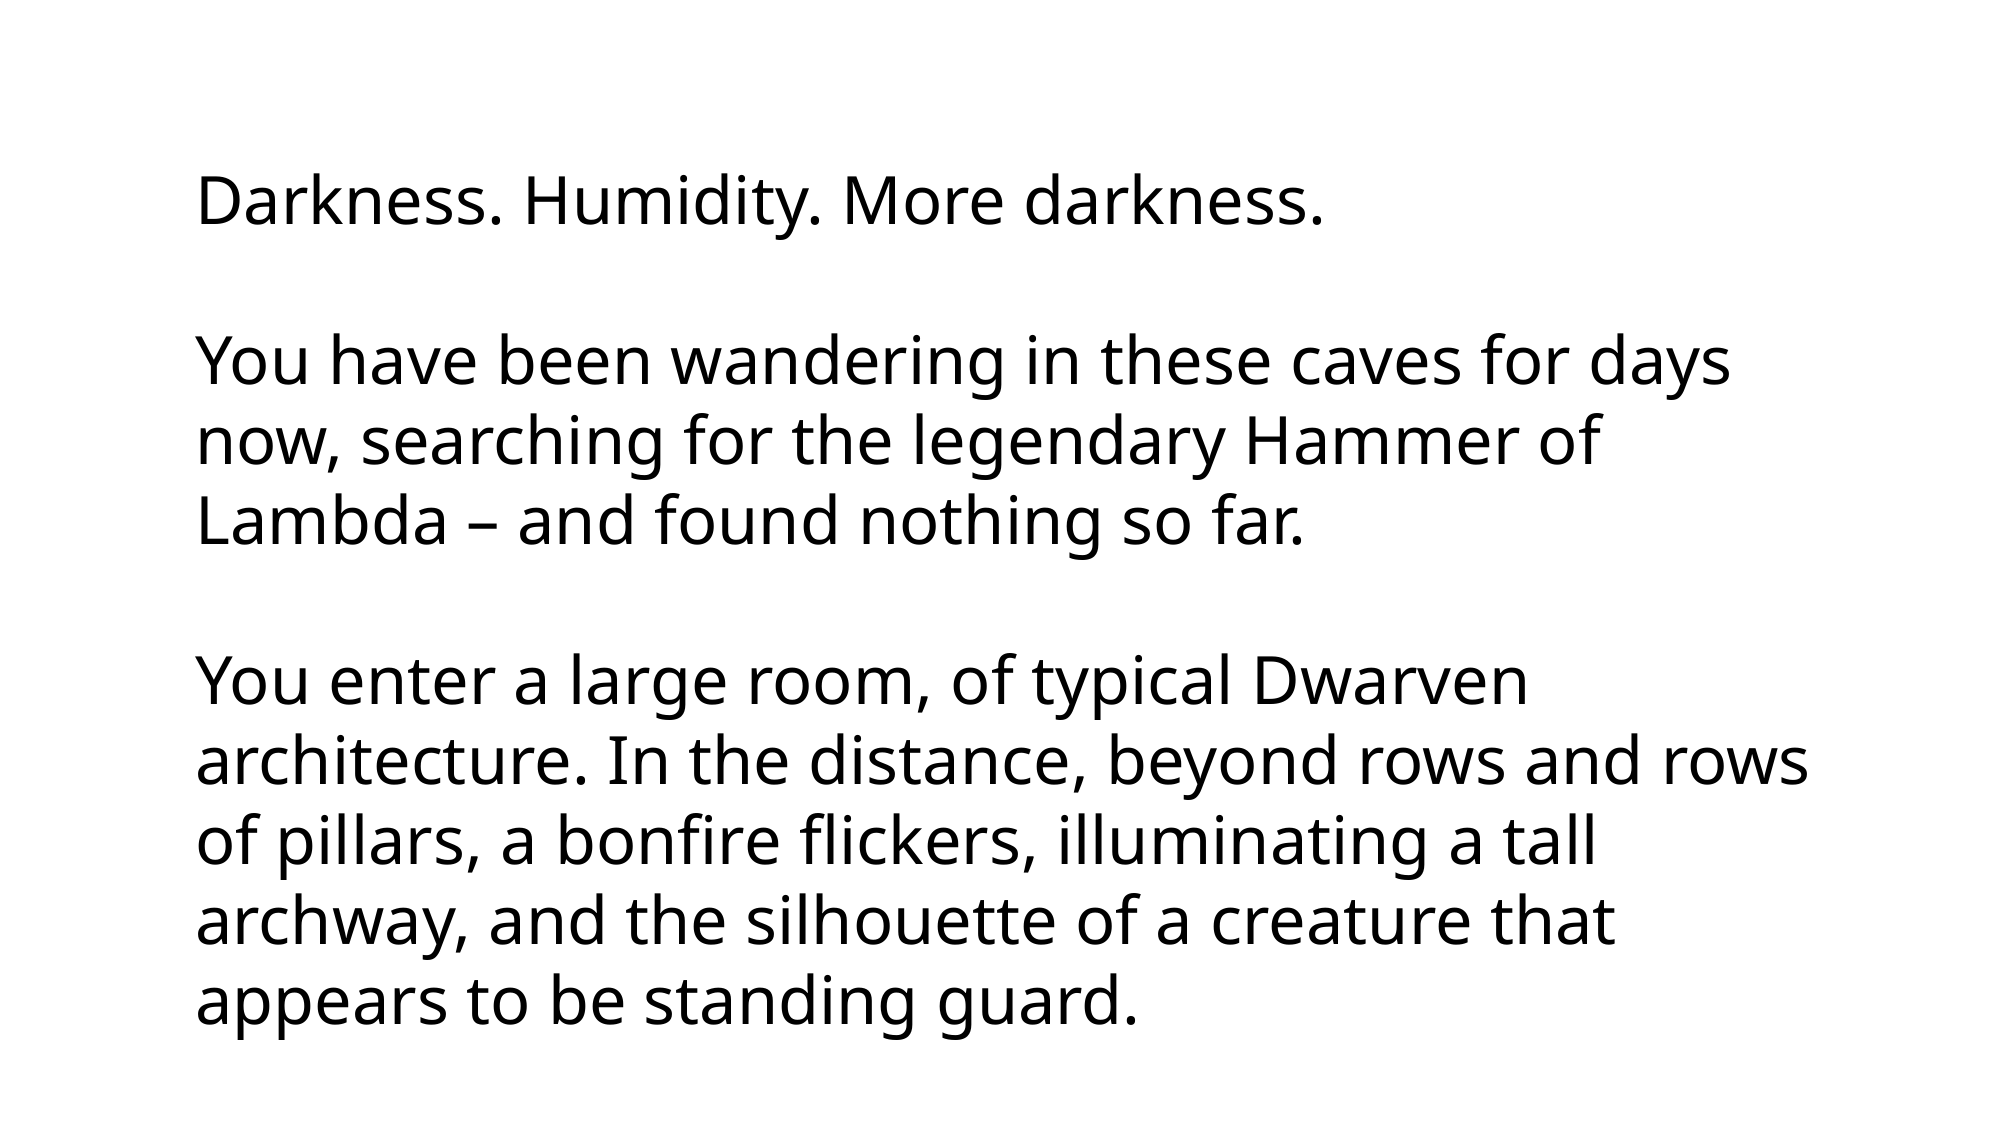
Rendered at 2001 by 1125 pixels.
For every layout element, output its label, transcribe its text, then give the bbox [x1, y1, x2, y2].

text_box Darkness. Humidity. More darkness. You have been wandering in these caves for days now, searching for the legendary Hammer of Lambda – and found nothing so far. You enter a large room, of typical Dwarven architecture. In the distance, beyond rows and rows of pillars, a bonfire flickers, illuminating a tall archway, and the silhouette of a creature that appears to be standing guard. [180, 150, 1856, 1046]
